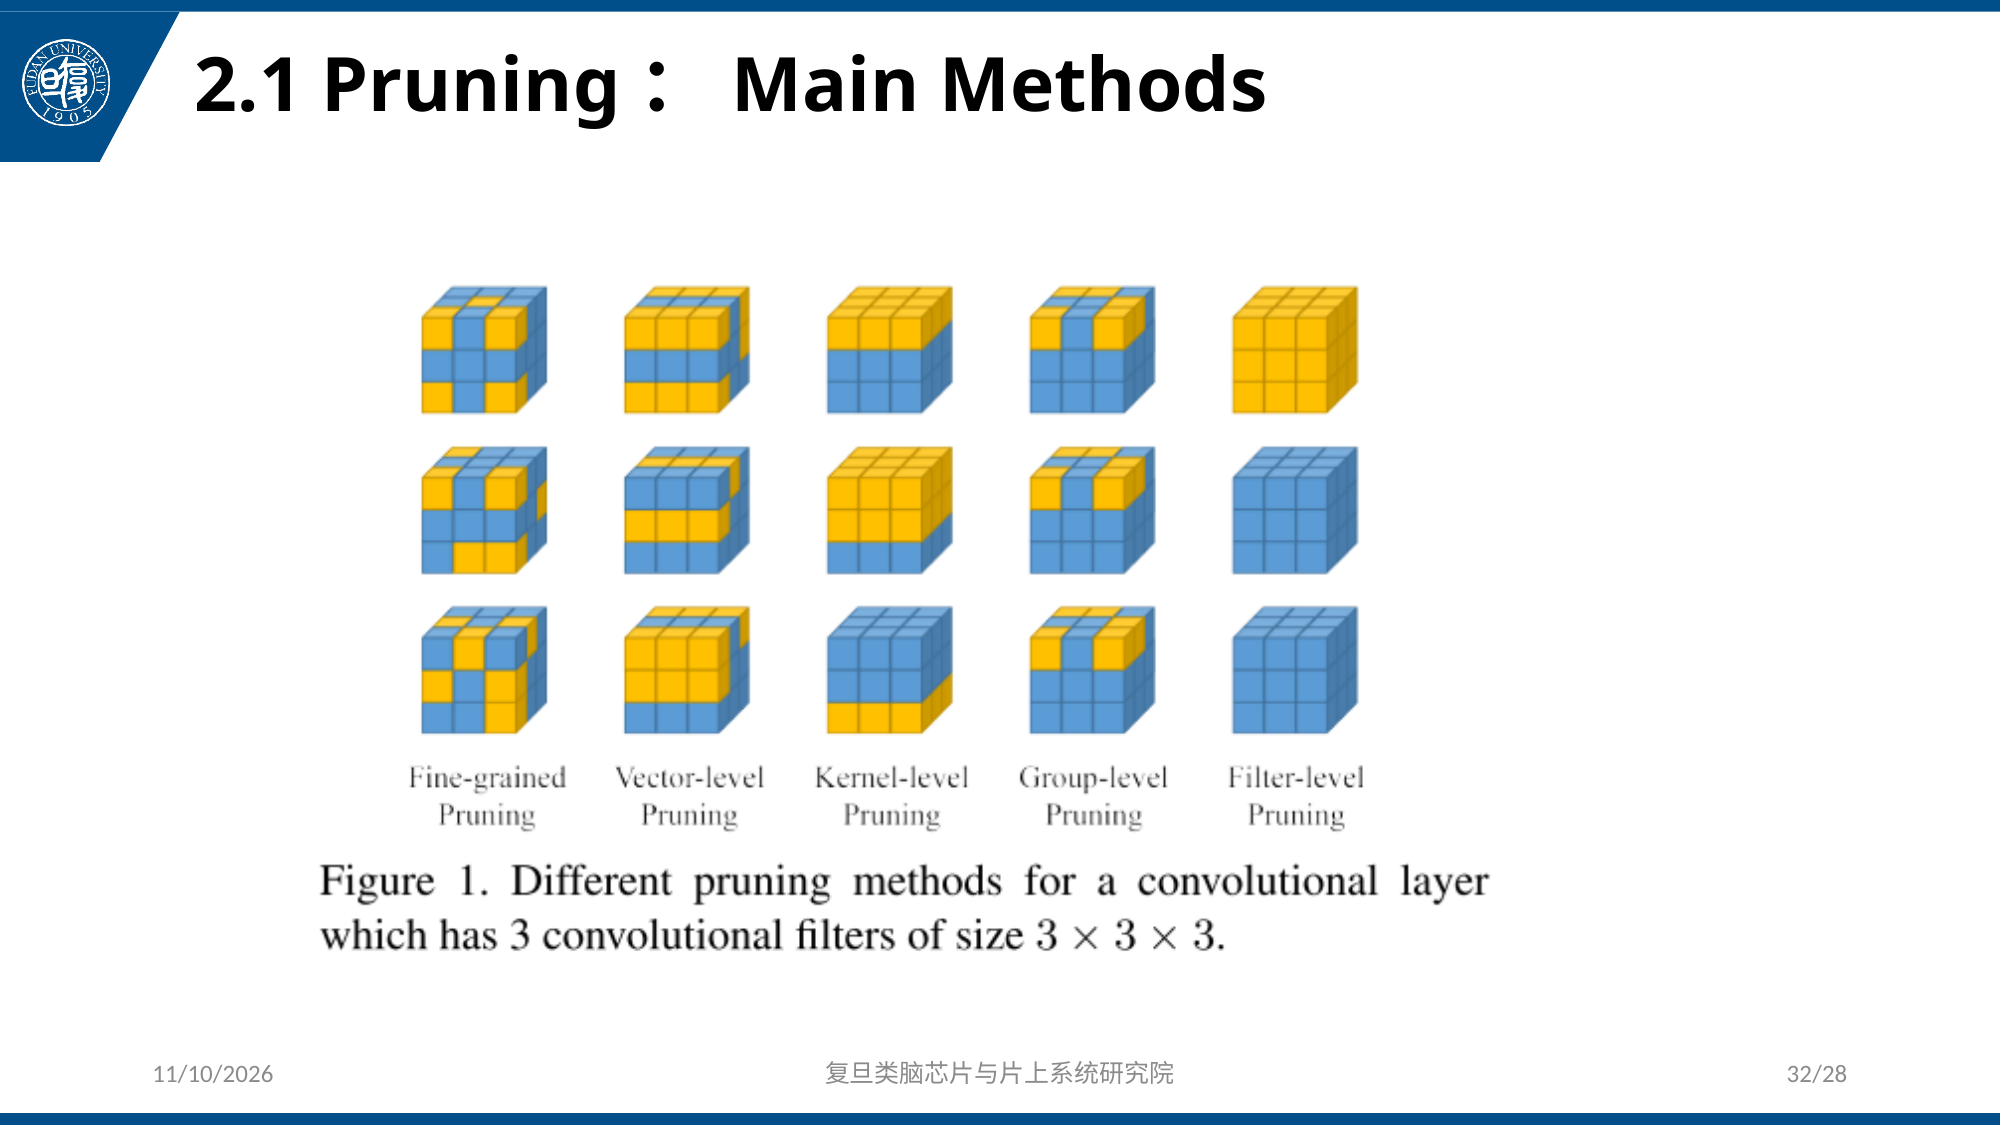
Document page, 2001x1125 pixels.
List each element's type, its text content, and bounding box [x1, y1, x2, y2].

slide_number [137, 1042, 588, 1103]
picture [267, 254, 1524, 973]
picture [22, 39, 110, 126]
slide_number 32/28 [1412, 1042, 1863, 1103]
footer 复旦类脑芯片与片上系统研究院 [662, 1042, 1338, 1103]
title 2.1 Pruning：Main Methods [179, 11, 1863, 162]
